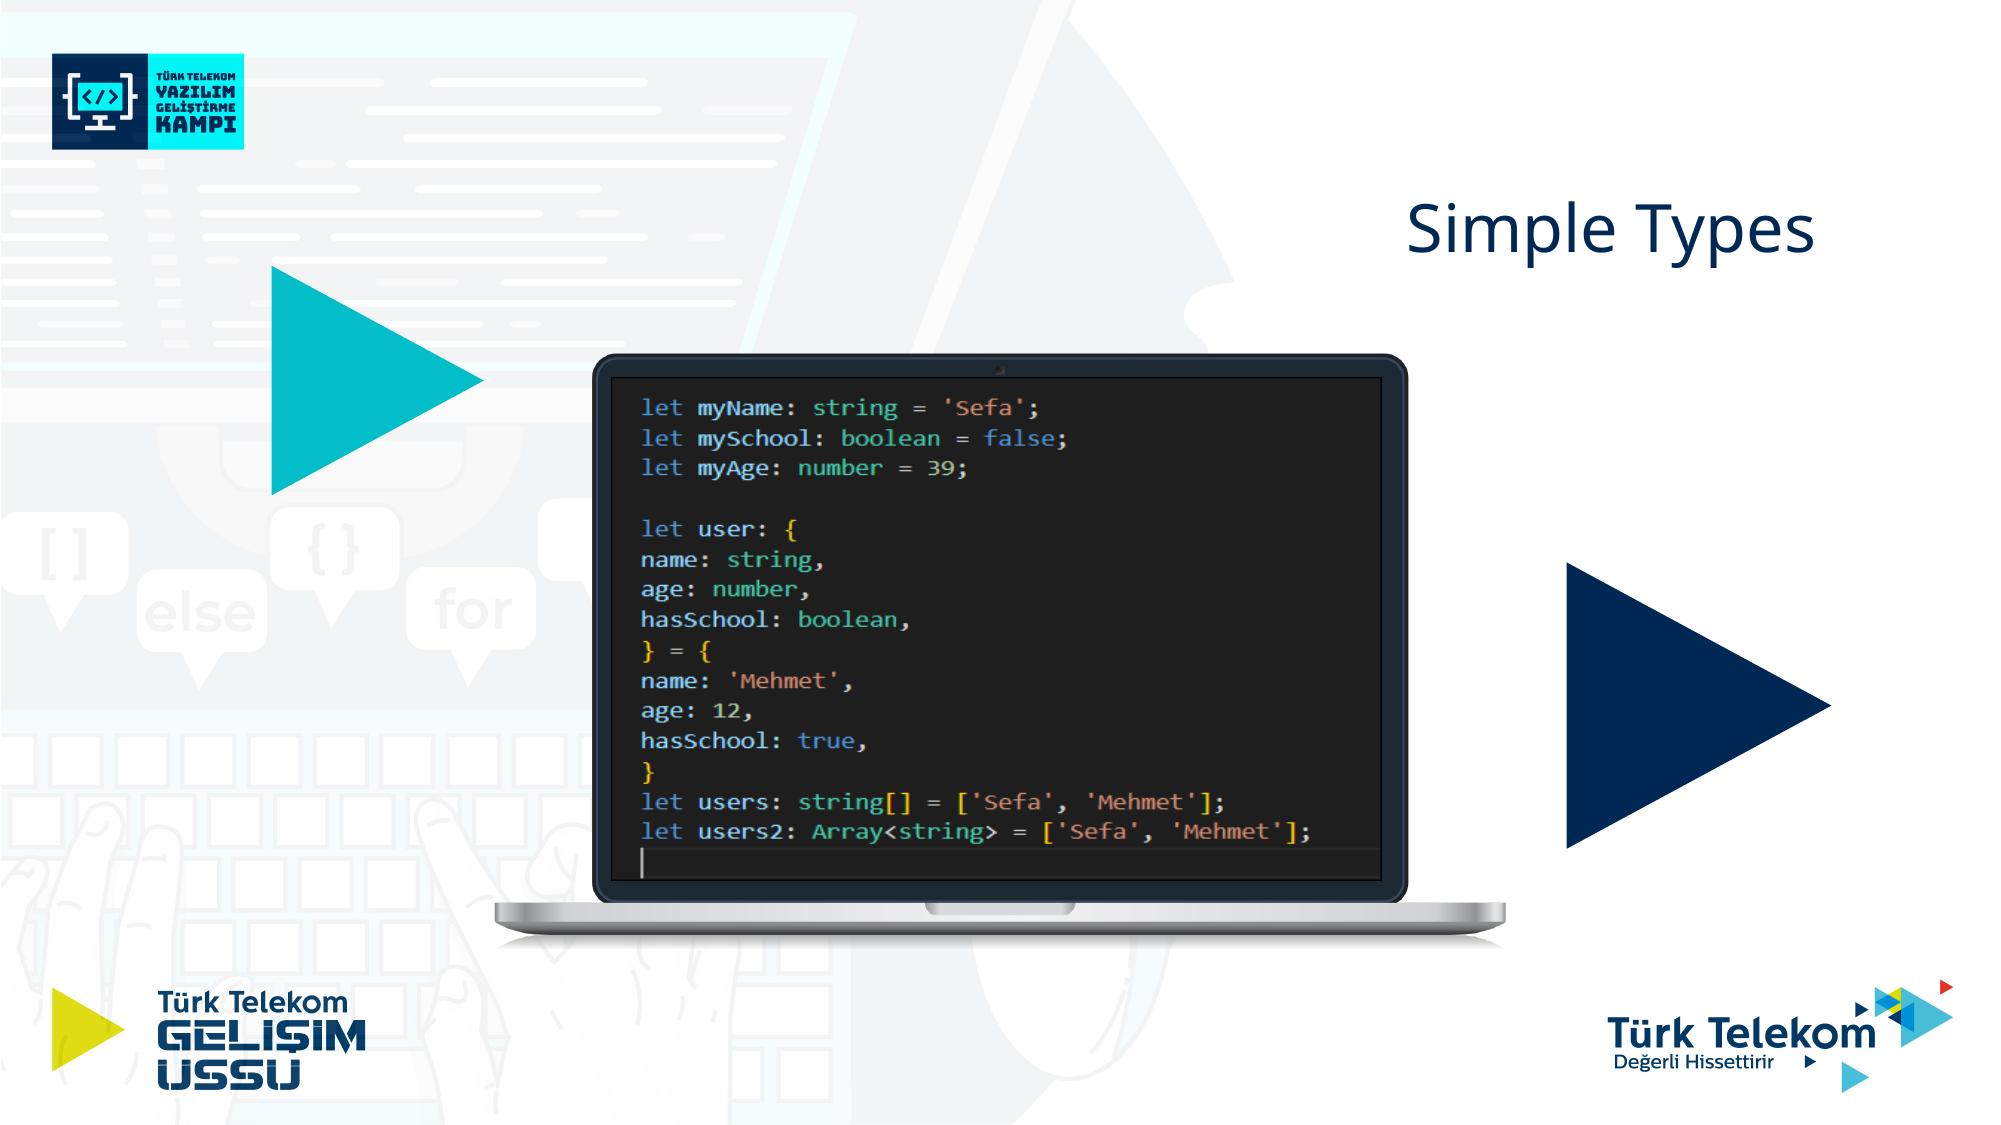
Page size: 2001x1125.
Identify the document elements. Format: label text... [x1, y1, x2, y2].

text_box [1565, 560, 1834, 851]
picture [0, 0, 2000, 1125]
text_box [270, 264, 442, 497]
text_box Simple Types [1557, 178, 1832, 273]
